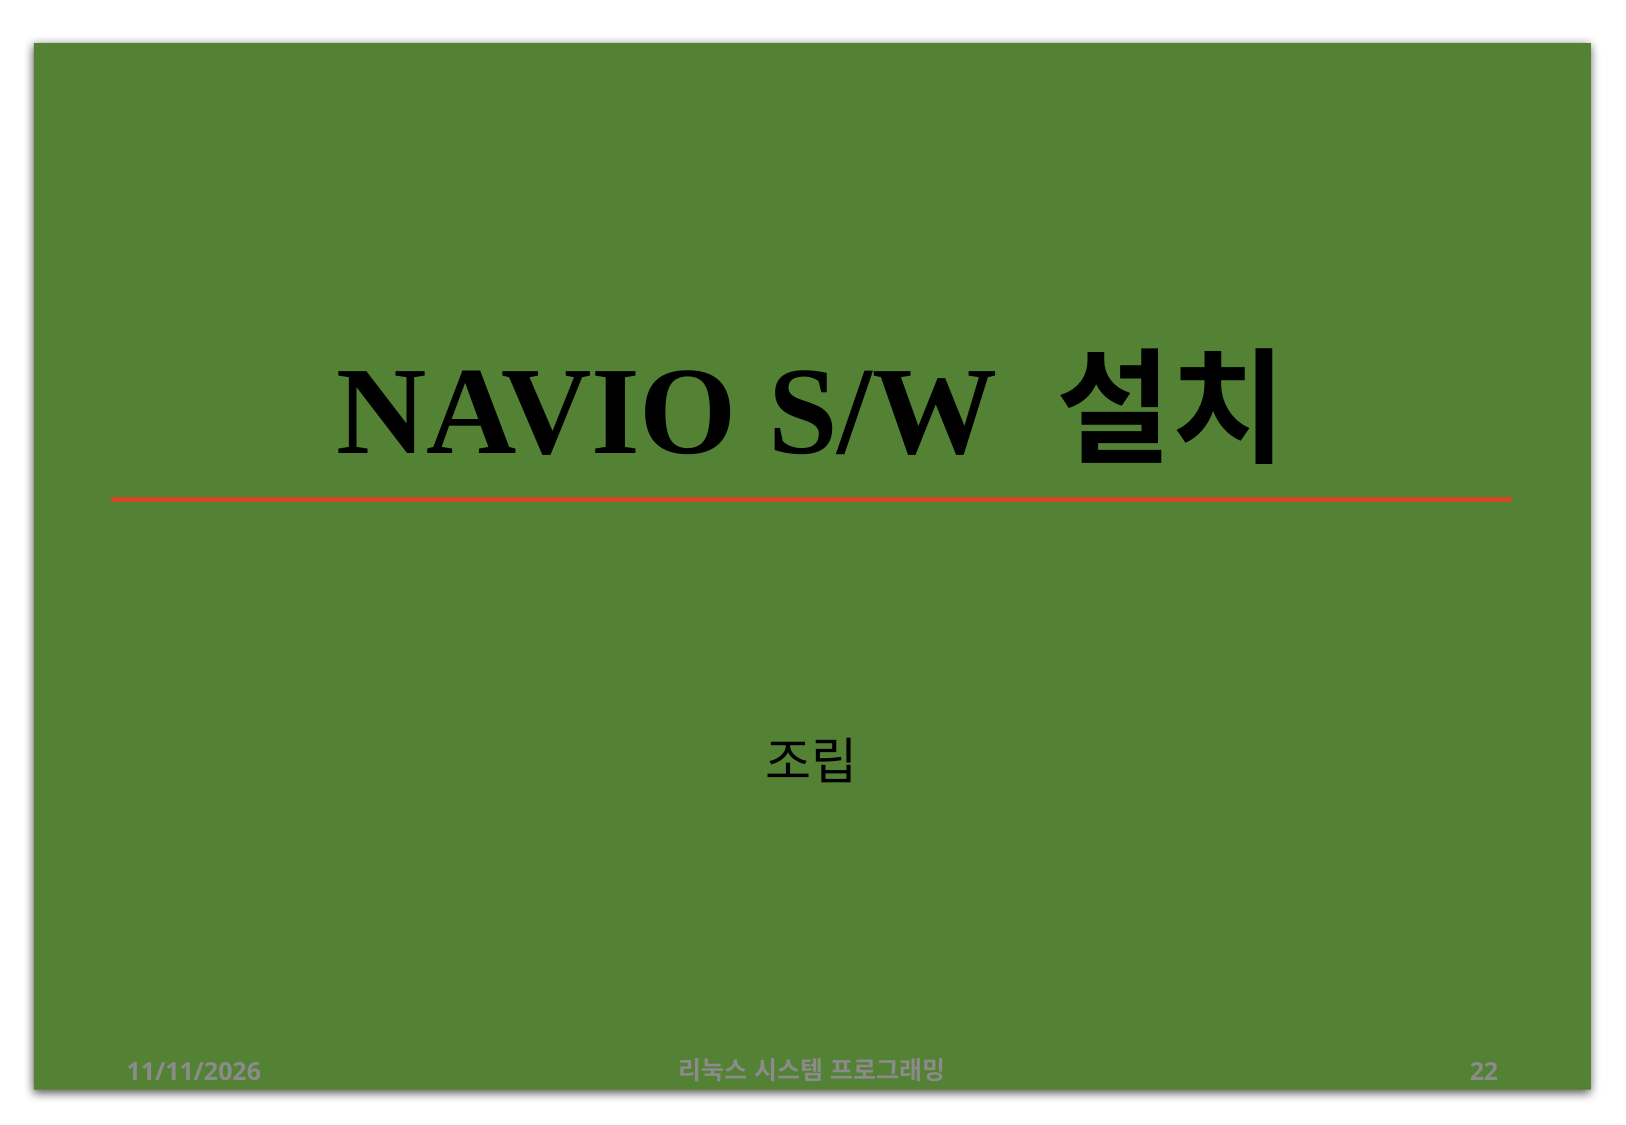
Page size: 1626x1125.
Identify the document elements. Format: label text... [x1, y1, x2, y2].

list 조립 [110, 520, 1513, 999]
title NAVIO S/W 설치 [110, 325, 1513, 500]
slide_number 22 [1433, 1042, 1514, 1103]
footer 리눅스 시스템 프로그래밍 [538, 1042, 1087, 1103]
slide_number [111, 1042, 303, 1103]
